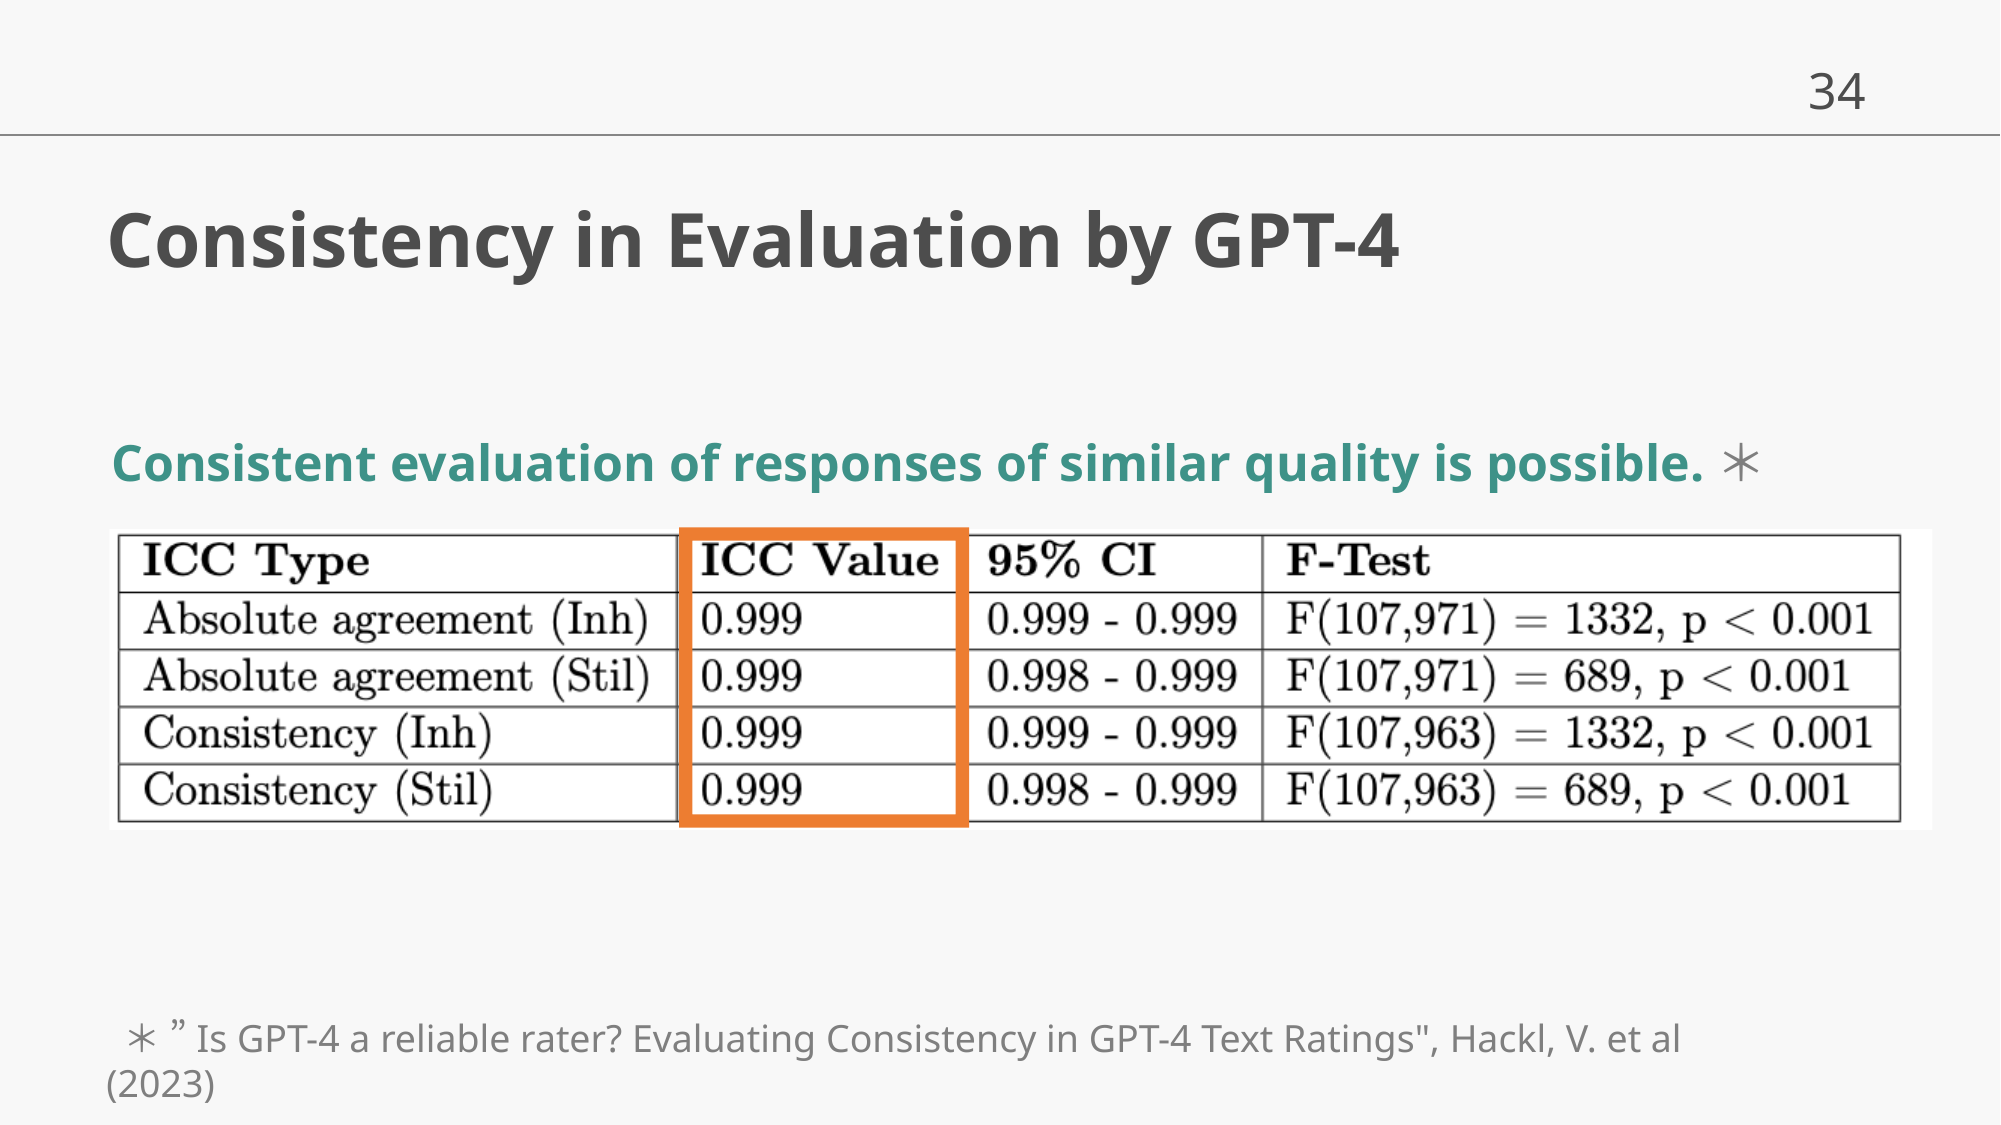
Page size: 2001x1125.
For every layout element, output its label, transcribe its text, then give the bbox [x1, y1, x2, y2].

text_box Consistent evaluation of responses of similar quality is possible.＊ [96, 424, 1782, 500]
title Consistency in Evaluation by GPT-4 [91, 166, 1913, 321]
text_box ＊ ”Is GPT-4 a reliable rater? Evaluating Consistency in GPT-4 Text Ratings", Hackl, V. et al (2023) [91, 1007, 1716, 1112]
picture [109, 529, 1933, 830]
